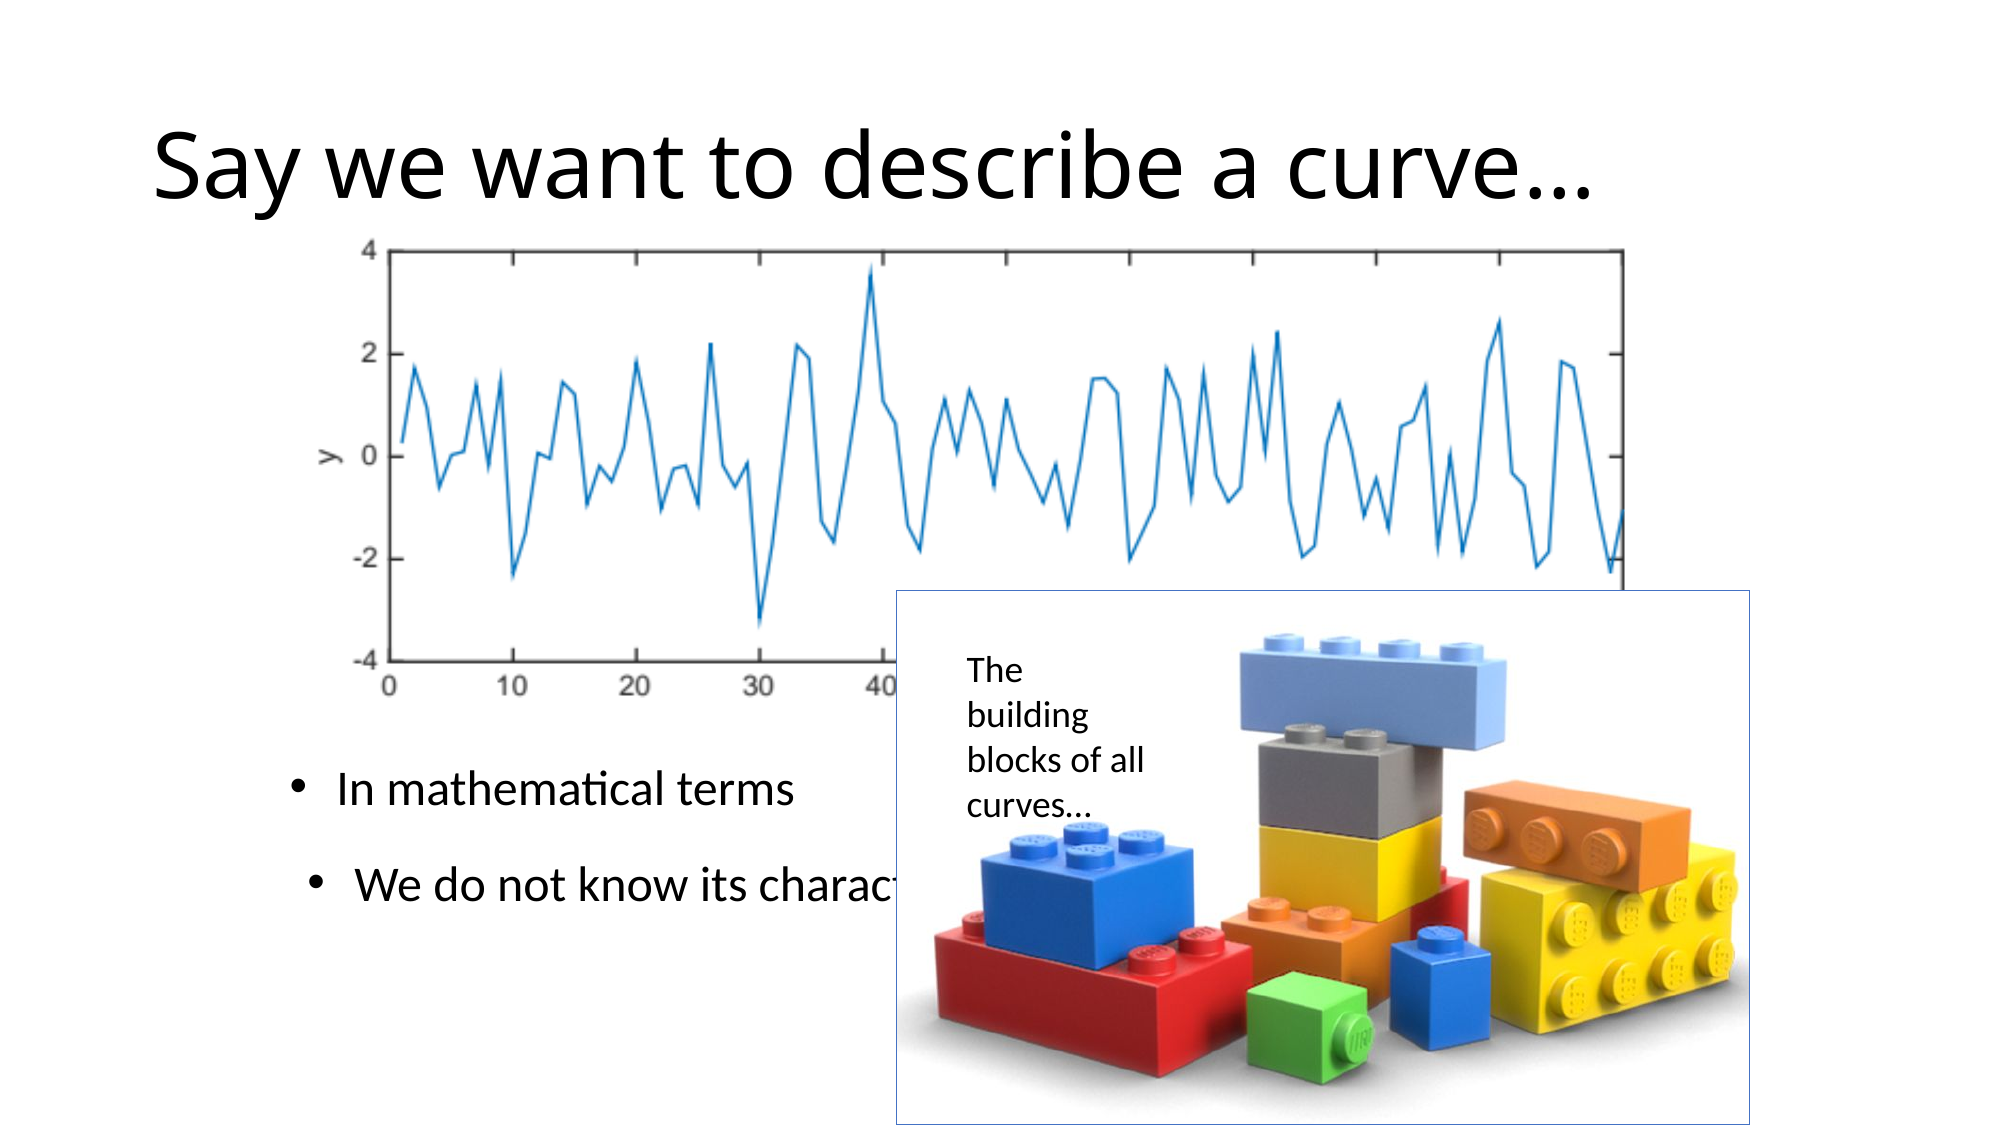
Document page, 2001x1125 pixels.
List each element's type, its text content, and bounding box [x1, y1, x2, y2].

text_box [896, 590, 1750, 1125]
picture [183, 164, 1772, 782]
title Say we want to describe a curve… [137, 59, 1863, 278]
text_box We do not know its characteristics or its complexity in advance [292, 844, 896, 919]
text_box In mathematical terms [274, 782, 896, 823]
